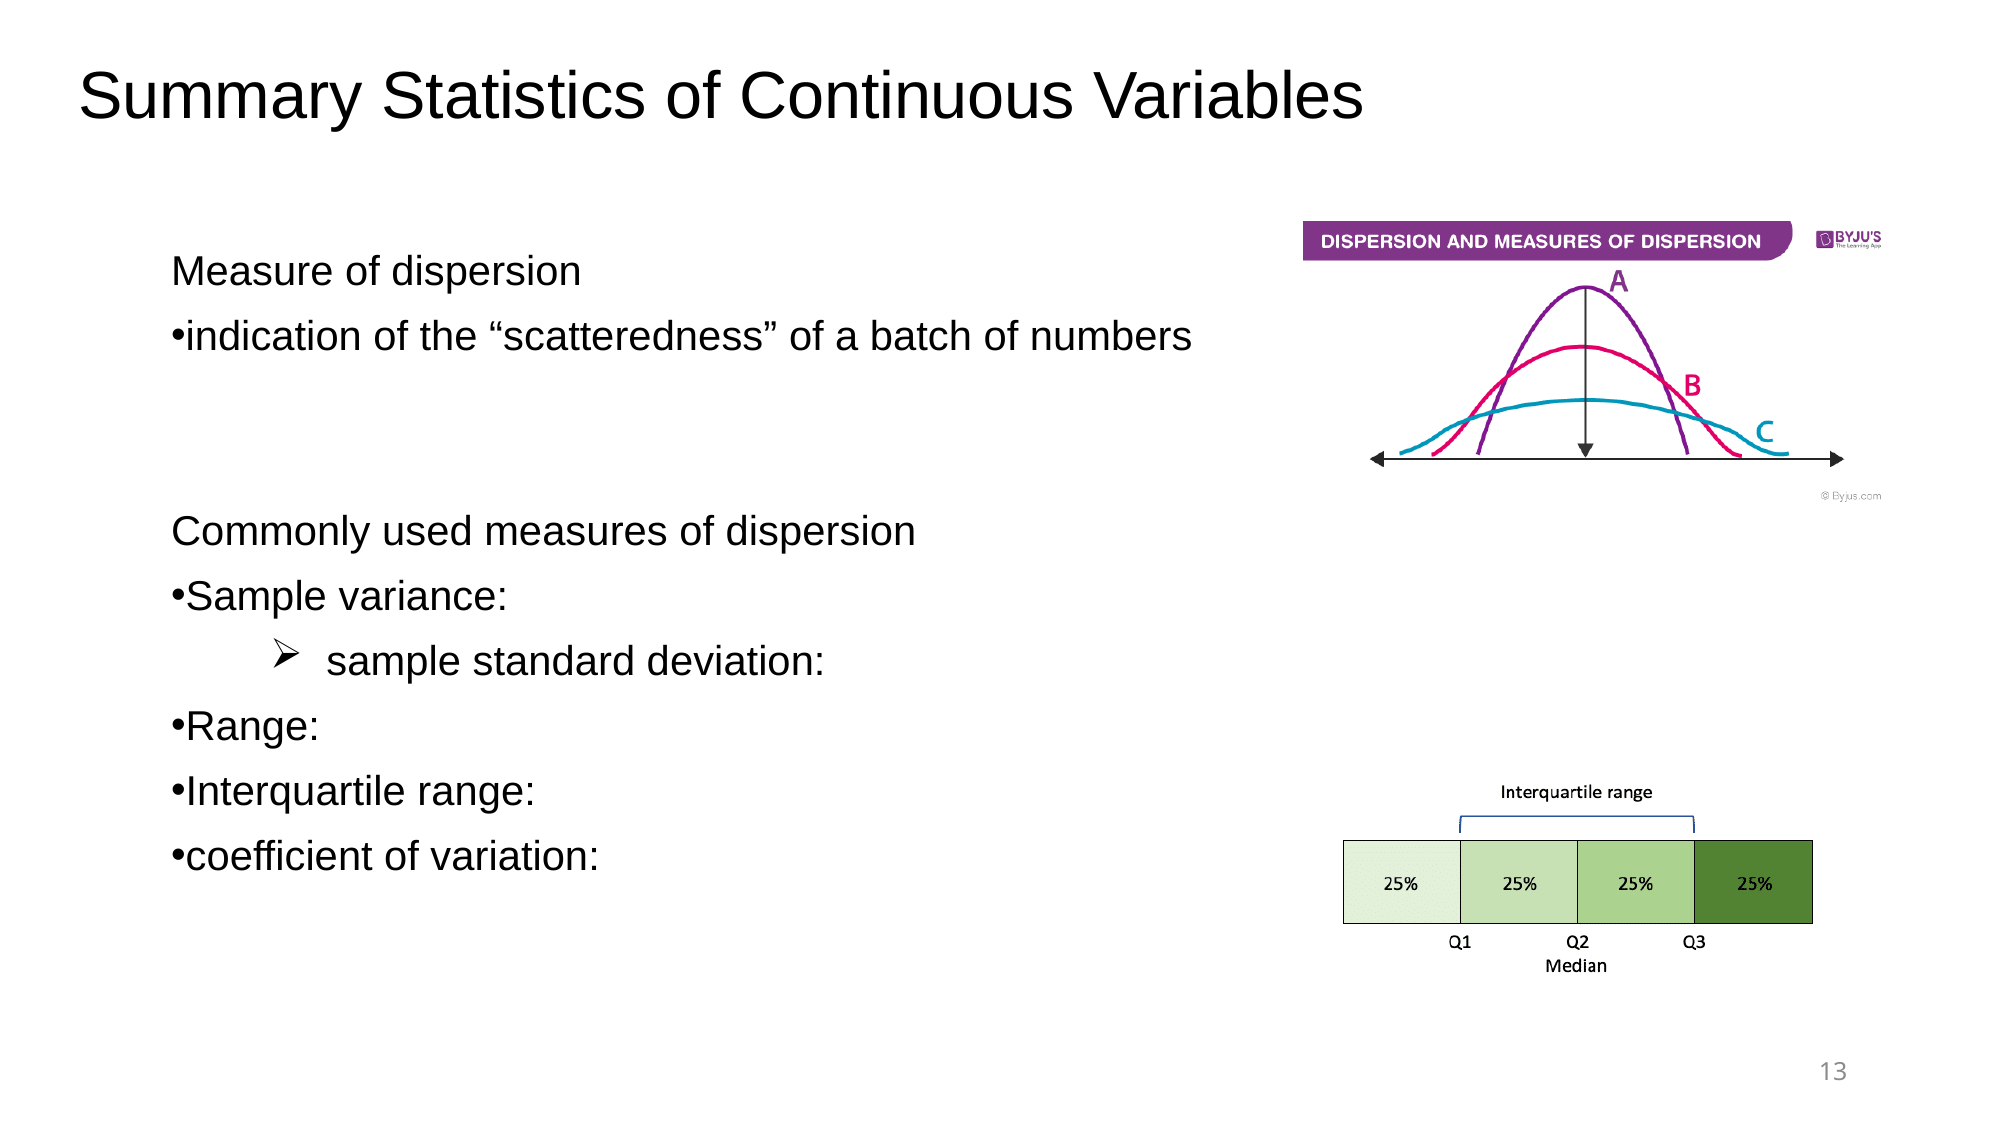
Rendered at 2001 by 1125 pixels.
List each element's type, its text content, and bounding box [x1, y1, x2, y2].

slide_number 13 [1412, 1042, 1863, 1103]
picture [1325, 775, 1836, 974]
title Summary Statistics of Continuous Variables [76, 0, 1640, 187]
picture [1303, 221, 1889, 506]
